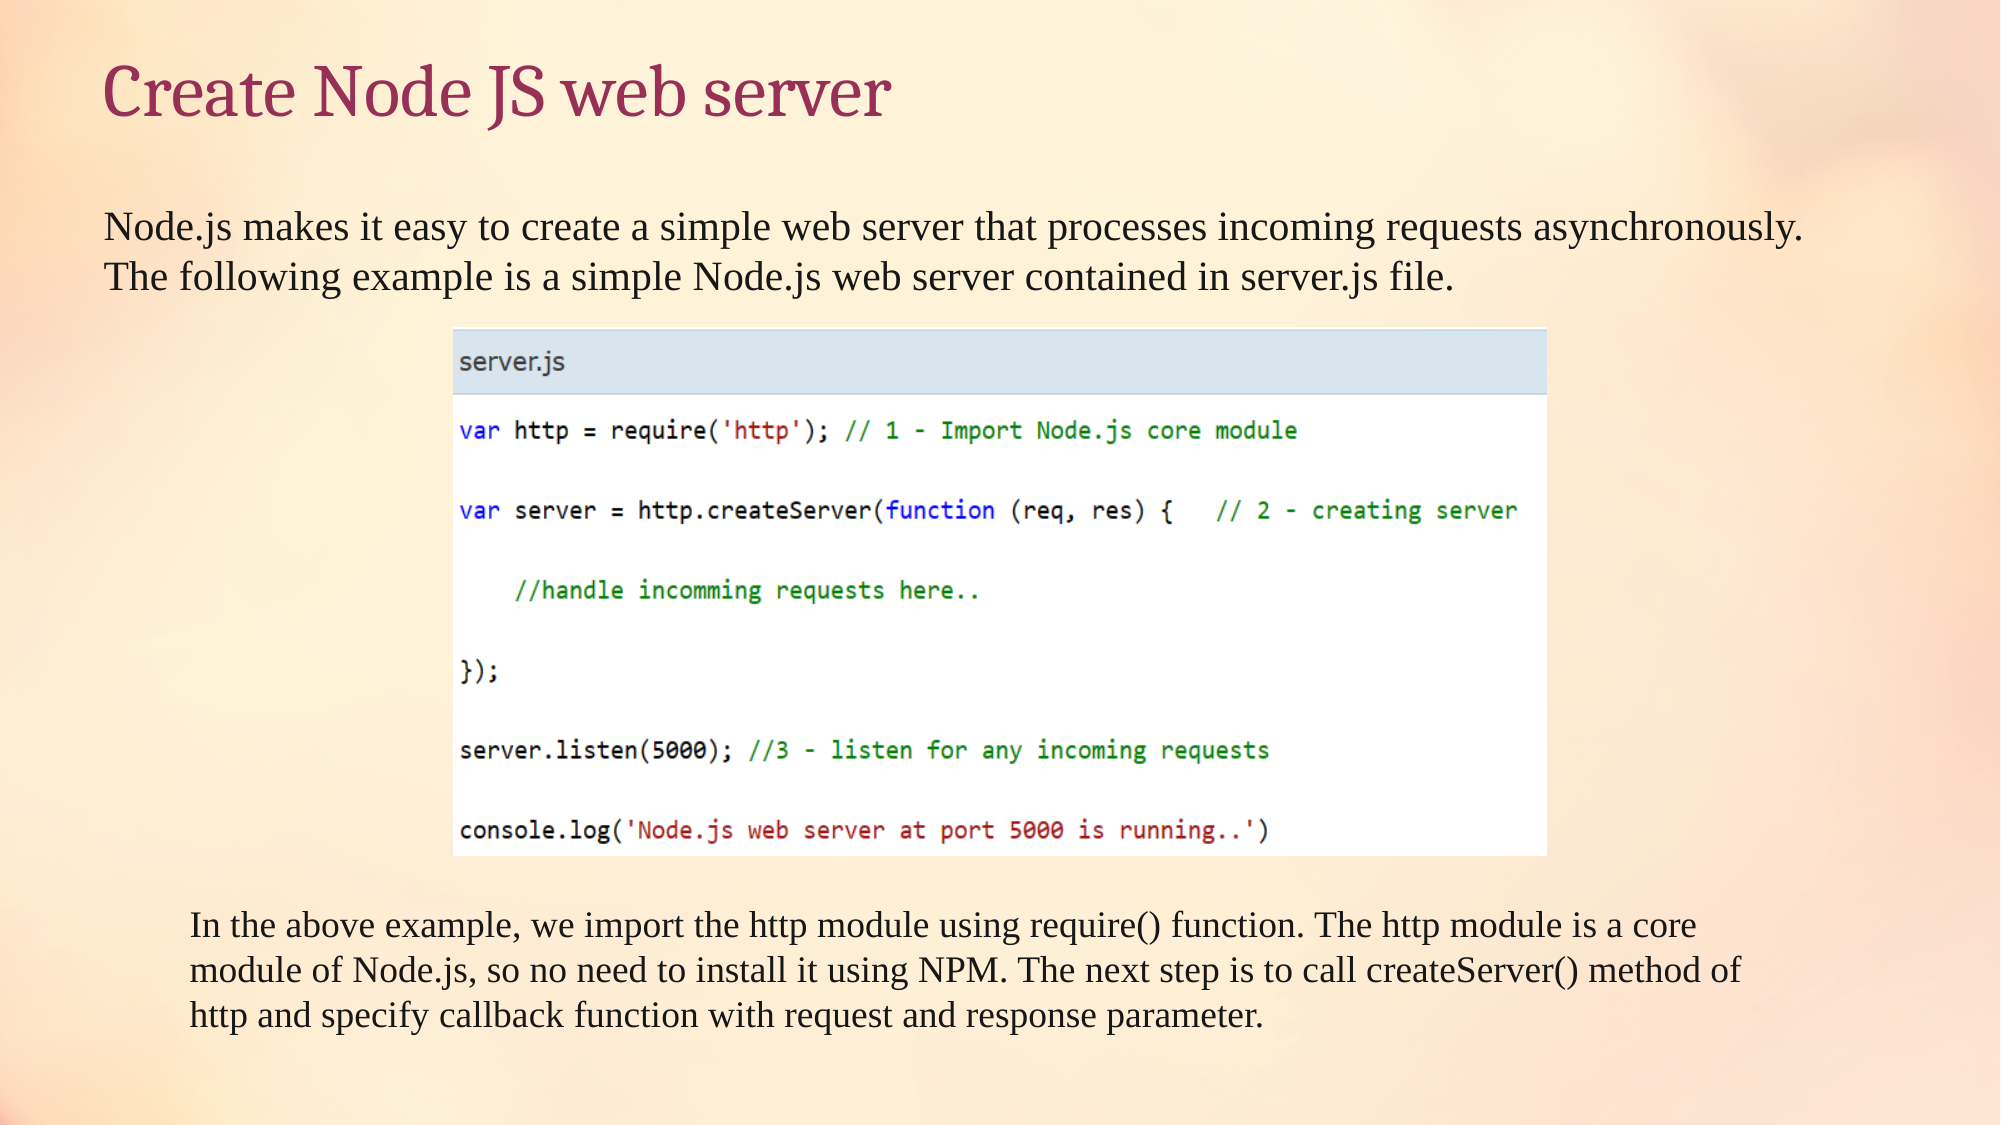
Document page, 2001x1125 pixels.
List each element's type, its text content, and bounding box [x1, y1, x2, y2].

text_box In the above example, we import the http module using require() function. The http module is a core module of Node.js, so no need to install it using NPM. The next step is to call createServer() method of http and specify callback function with request and response parameter. [174, 893, 1825, 1043]
text_box Node.js makes it easy to create a simple web server that processes incoming requests asynchronously. The following example is a simple Node.js web server contained in server.js file. [88, 191, 1888, 307]
picture [0, 0, 2001, 1125]
title Create Node JS web server [88, 35, 1739, 191]
